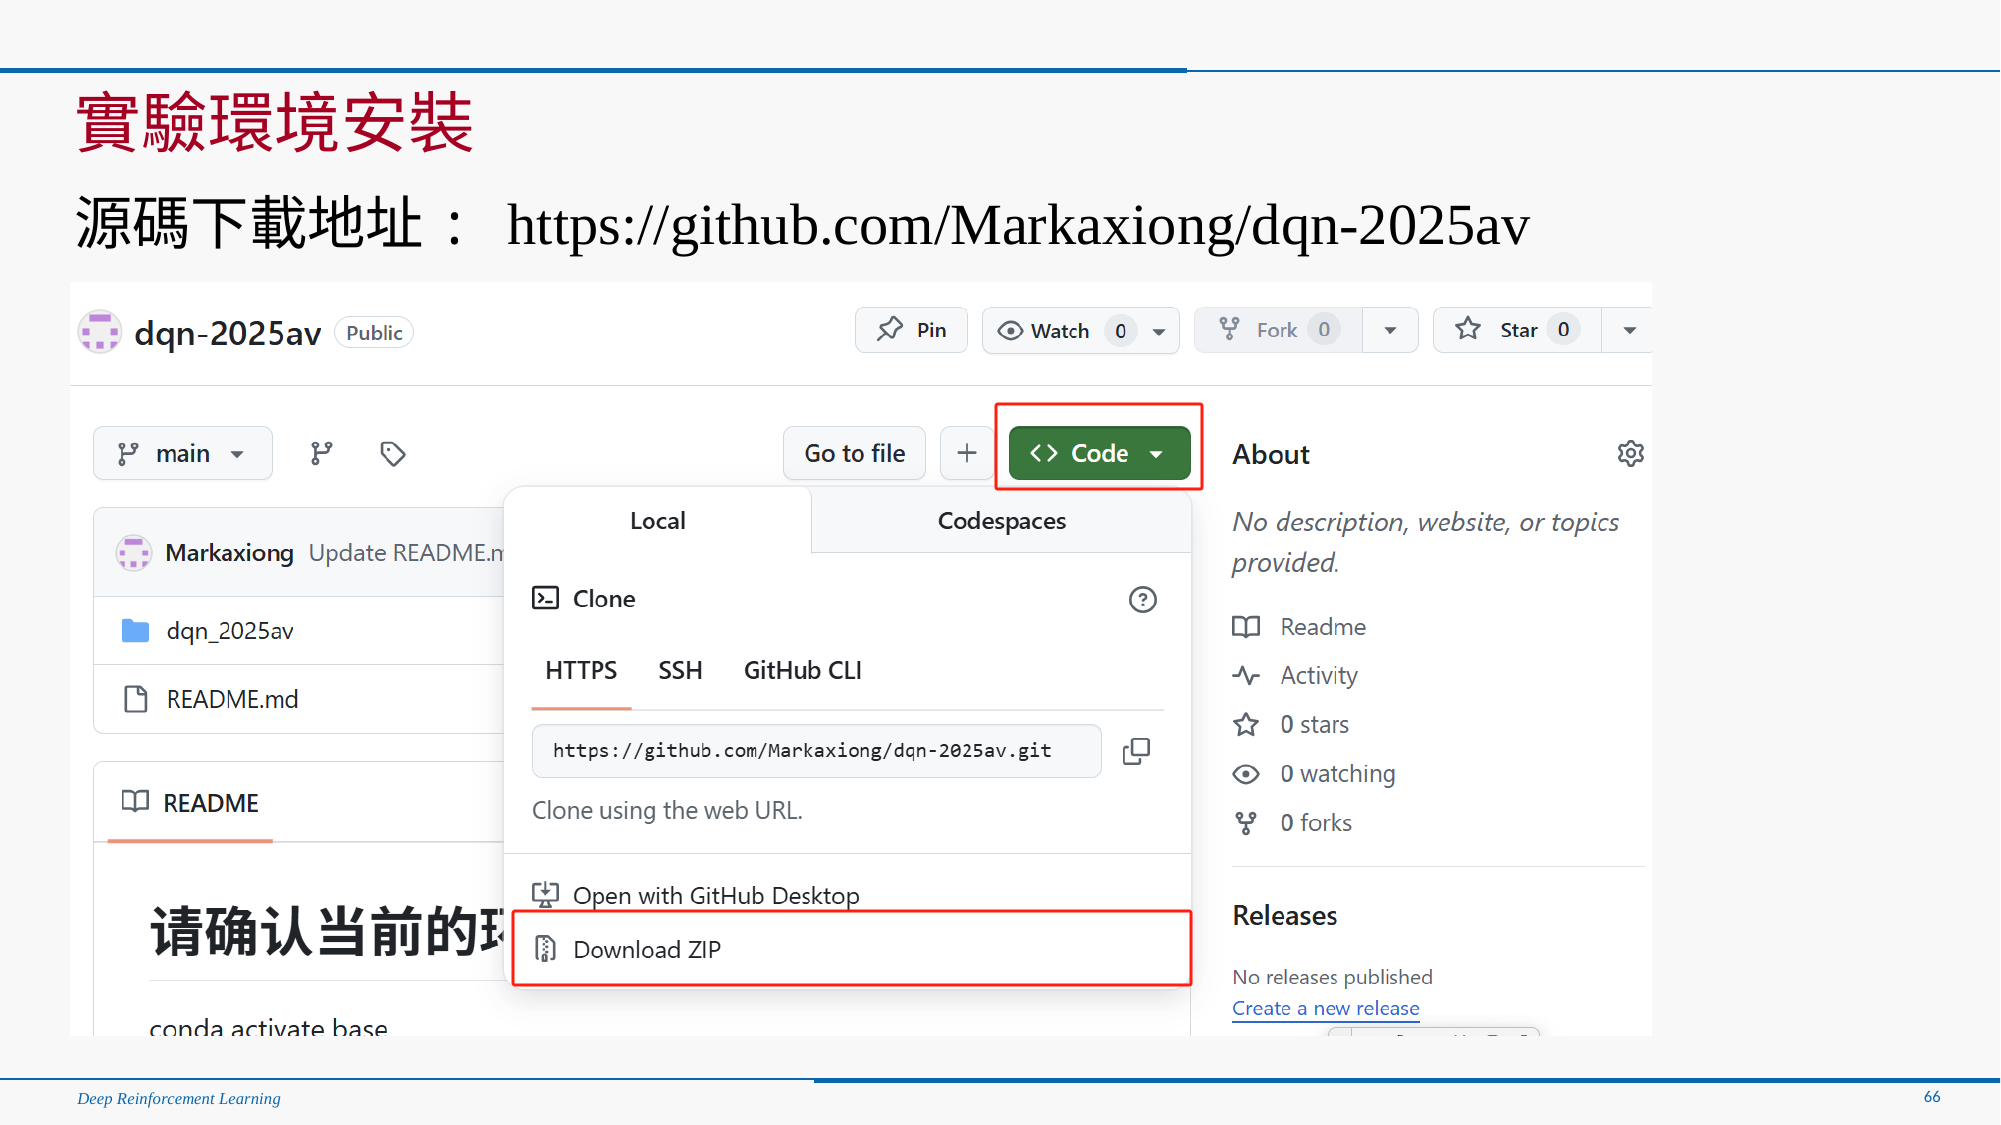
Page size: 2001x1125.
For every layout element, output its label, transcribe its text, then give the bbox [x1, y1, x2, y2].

text_box 源碼下載地址: https://github.com/Markaxiong/dqn-2025av [59, 178, 1754, 264]
text_box 實驗環境安裝 [59, 80, 1924, 161]
slide_number 66 [1890, 1078, 1974, 1111]
picture [70, 282, 1652, 1036]
